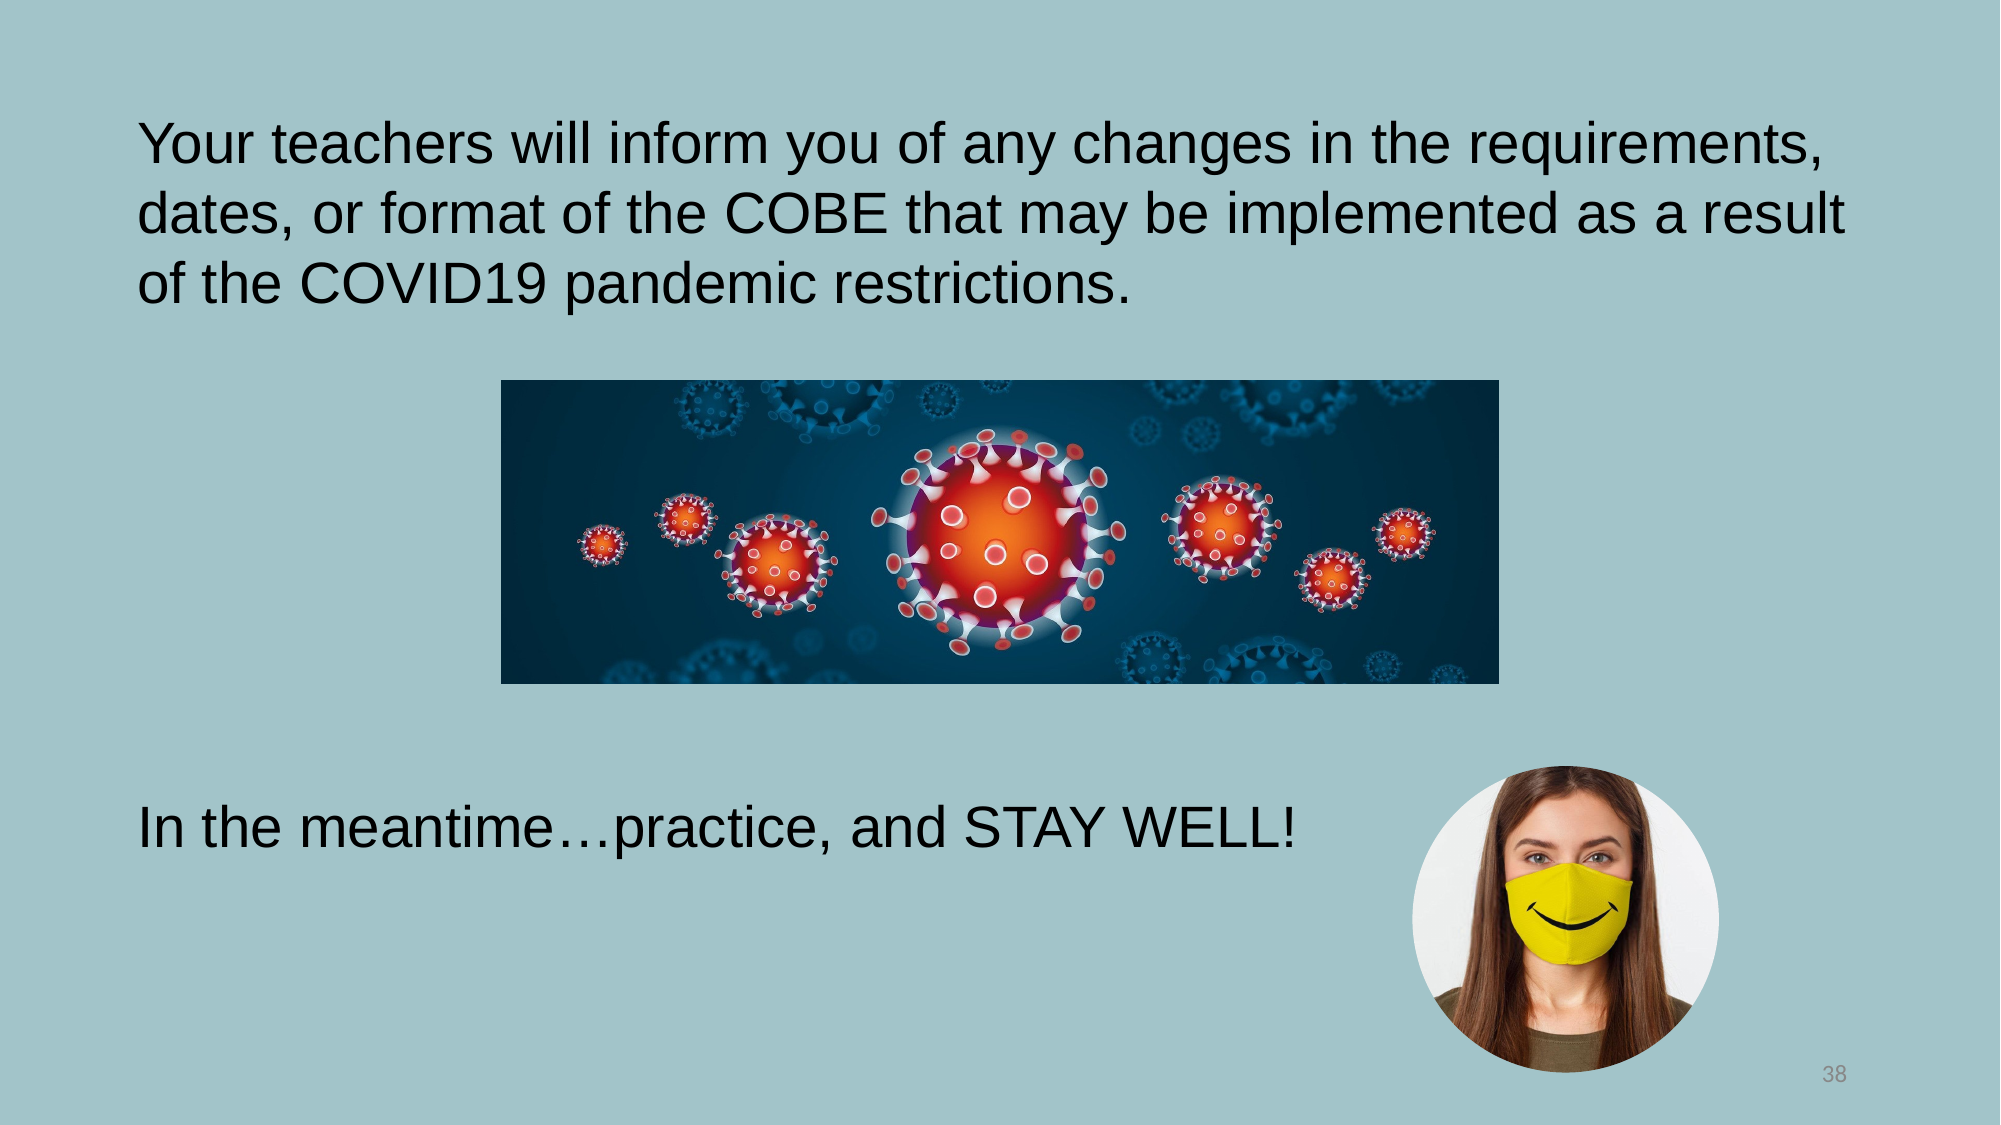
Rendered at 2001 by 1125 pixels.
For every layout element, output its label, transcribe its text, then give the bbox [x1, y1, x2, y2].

picture [1371, 508, 1436, 562]
picture [1002, 379, 1011, 385]
picture [871, 426, 1127, 655]
picture [1161, 474, 1282, 585]
text_box In the meantime…practice, and STAY WELL! [122, 781, 1367, 867]
picture [1293, 547, 1373, 613]
slide_number 38 [1412, 1042, 1863, 1103]
picture [653, 493, 719, 547]
picture [577, 524, 629, 567]
picture [713, 379, 723, 386]
text_box Your teachers will inform you of any changes in the requirements, dates, or format of the COBE that may be implemented as a result of the COVID19 pandemic restrictions. [122, 97, 1891, 323]
picture [715, 511, 838, 619]
picture [1412, 765, 1720, 1073]
